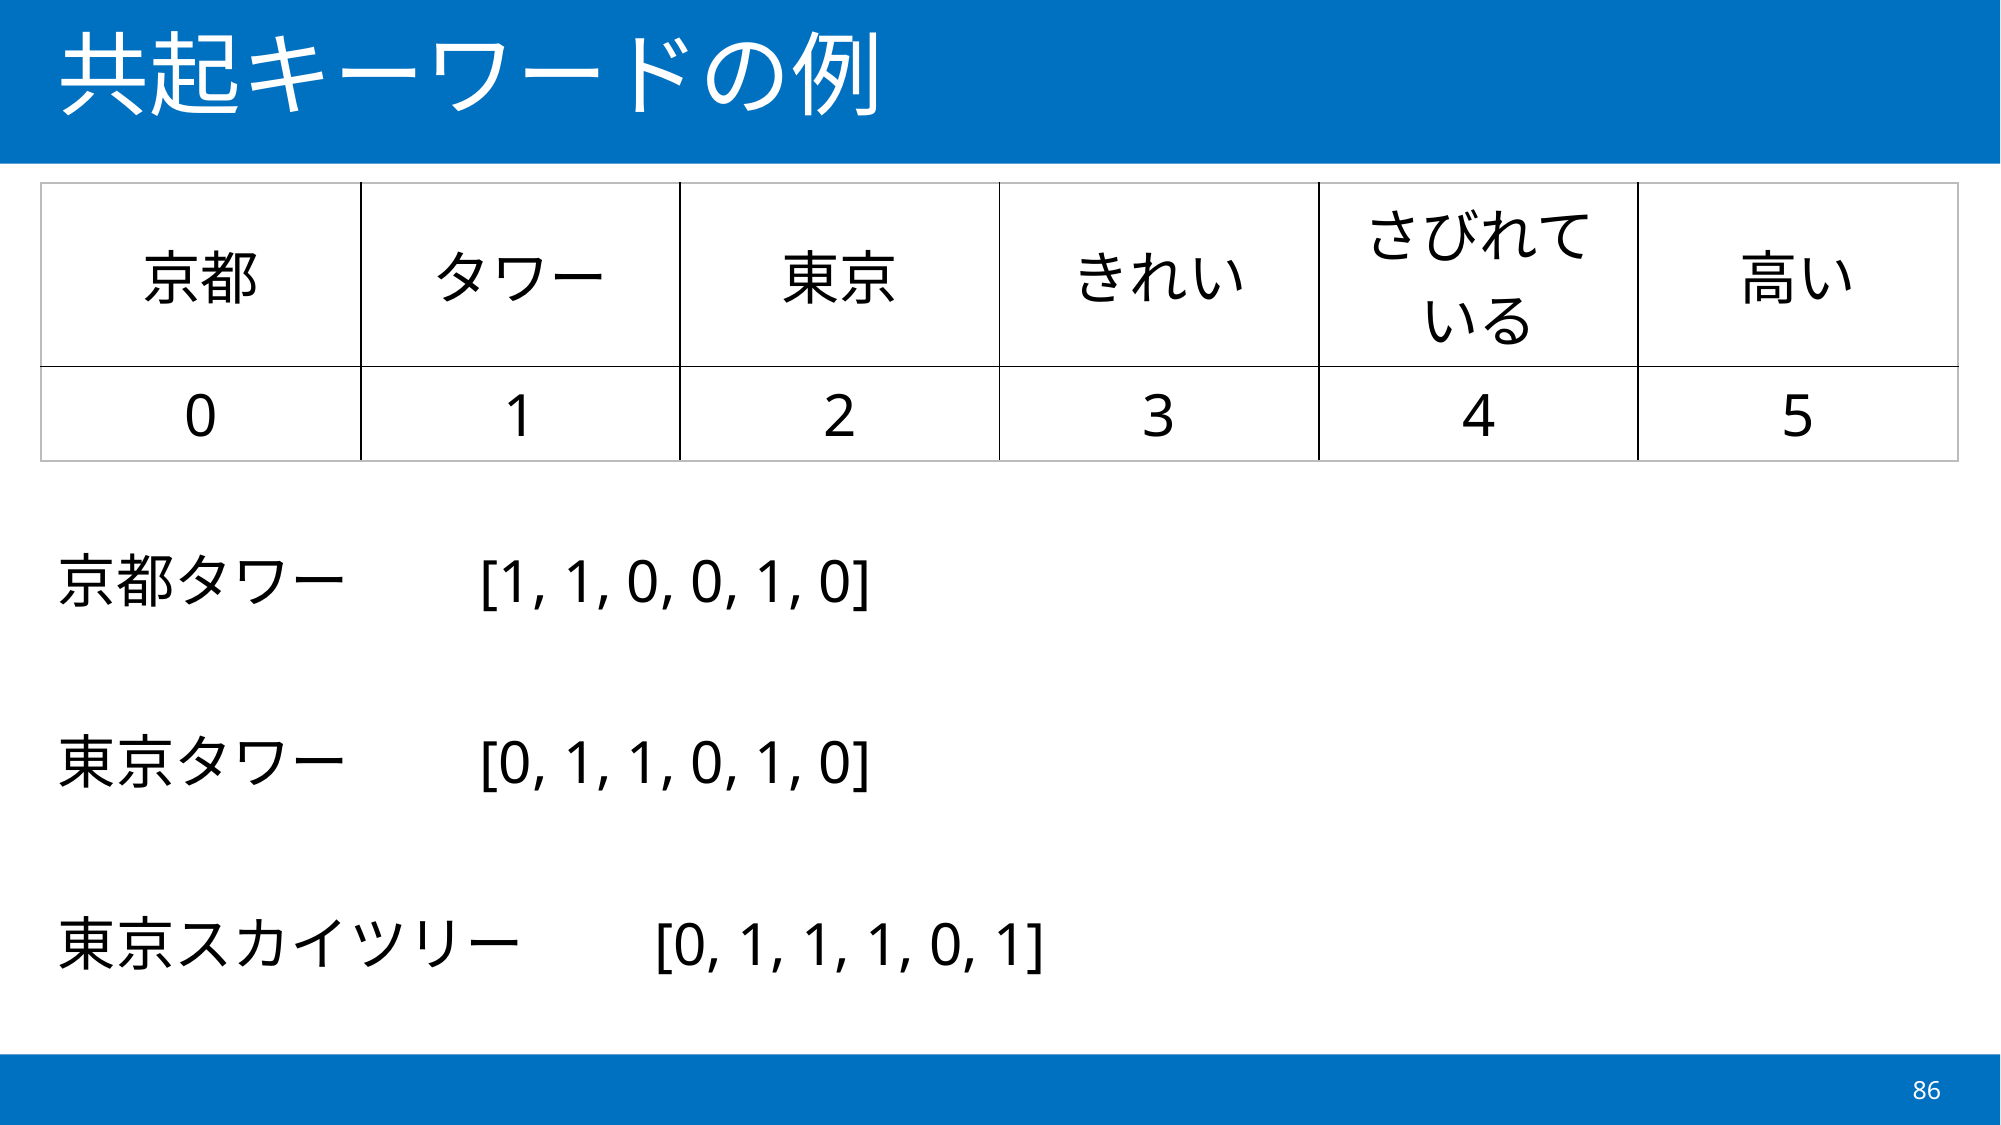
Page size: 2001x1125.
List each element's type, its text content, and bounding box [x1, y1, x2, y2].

table_cell 4 [1320, 367, 1637, 460]
table_cell 5 [1639, 367, 1957, 460]
table_cell 3 [1000, 367, 1318, 460]
table_header 高い [1639, 184, 1957, 366]
table_header きれい [1000, 184, 1318, 366]
table_cell 1 [362, 367, 679, 460]
title 共起キーワードの例 [42, 8, 1957, 149]
table_cell 0 [42, 367, 360, 460]
table_header タワー [362, 184, 679, 366]
table_header 京都 [42, 184, 360, 366]
slide_number 86 [1506, 1061, 1957, 1122]
table_header 東京 [681, 184, 999, 366]
table_header さびれて いる [1320, 184, 1637, 366]
table_cell 2 [681, 367, 999, 460]
